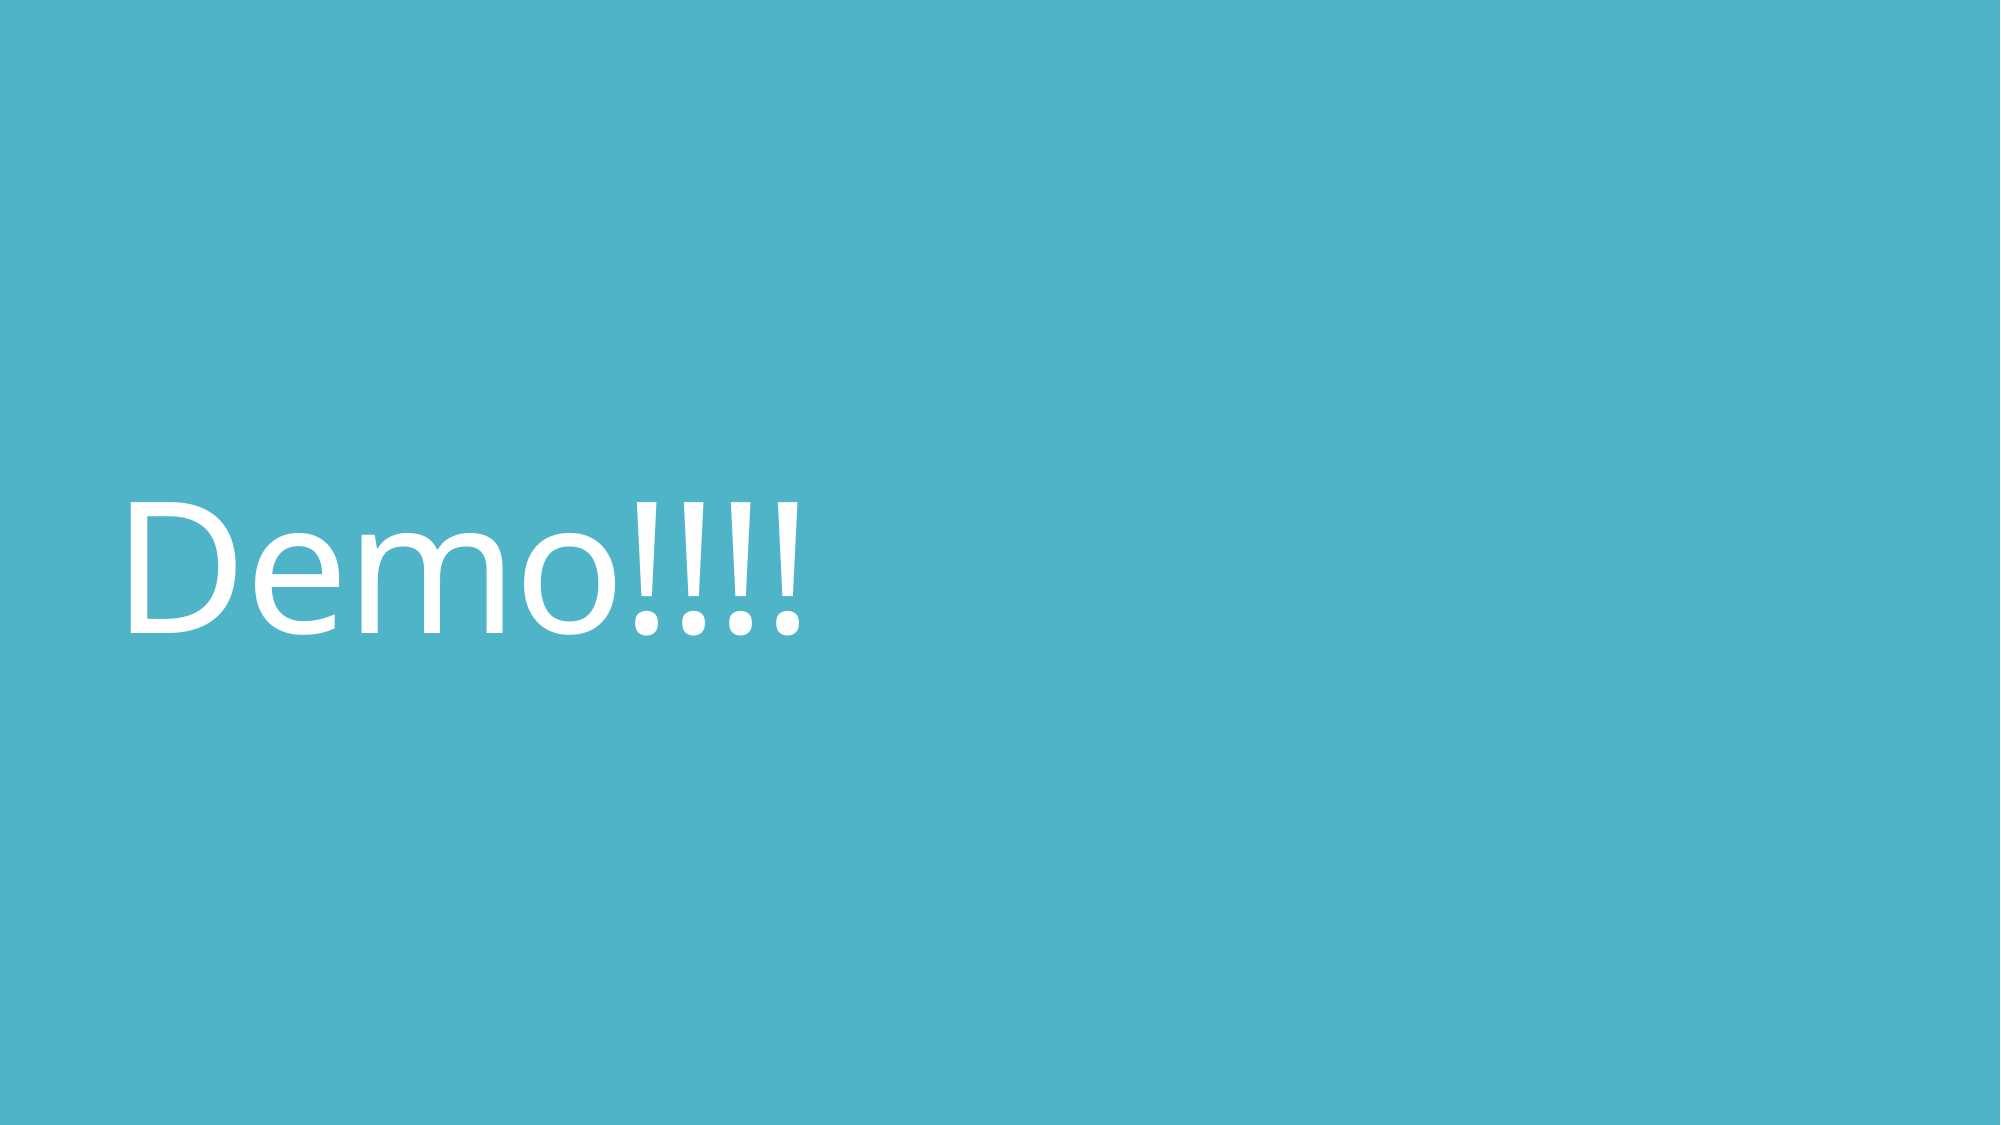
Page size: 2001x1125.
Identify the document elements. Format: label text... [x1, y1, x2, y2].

title Demo!!!! [98, 126, 1868, 677]
